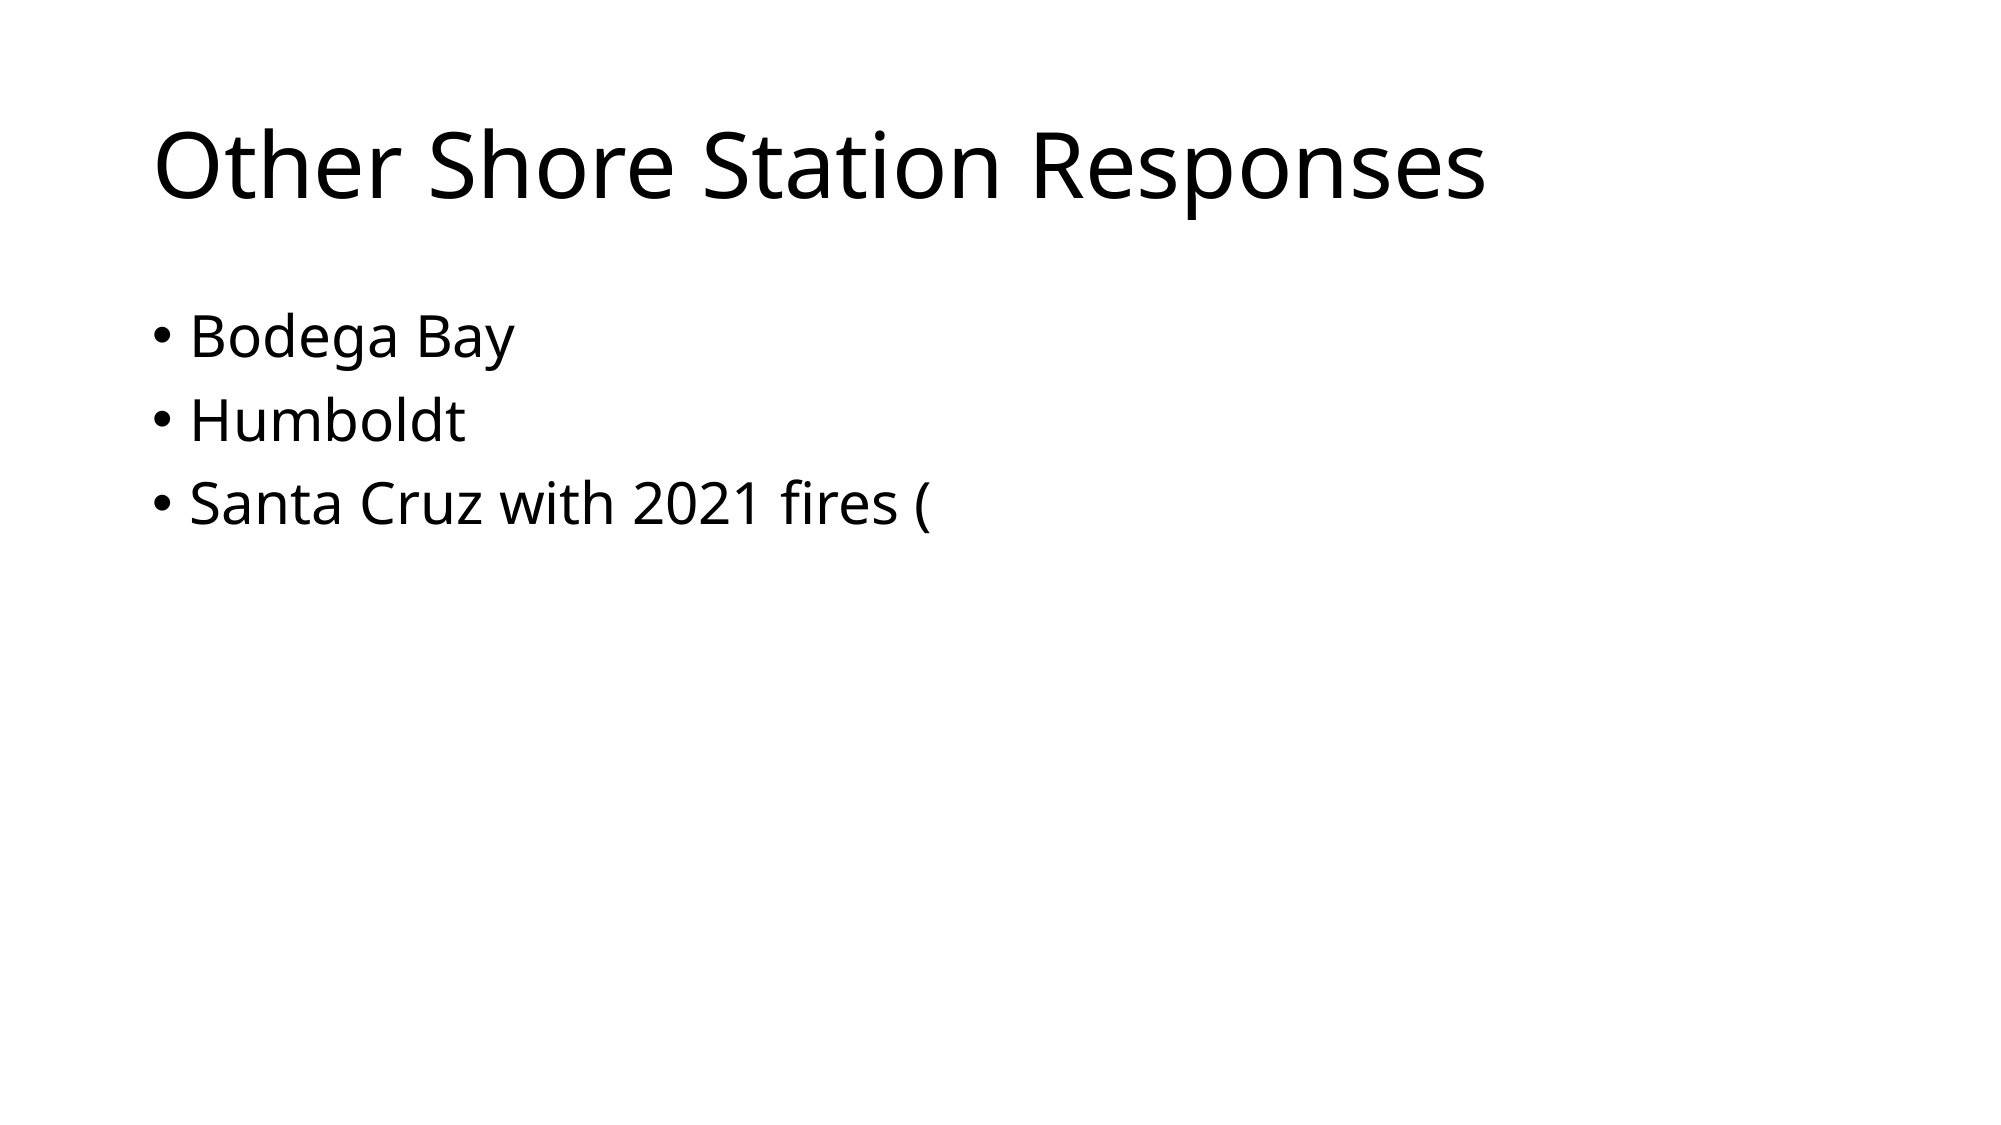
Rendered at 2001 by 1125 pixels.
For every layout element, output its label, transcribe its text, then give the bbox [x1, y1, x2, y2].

list Bodega Bay Humboldt Santa Cruz with 2021 fires ( [137, 299, 1863, 1014]
title Other Shore Station Responses [137, 59, 1863, 278]
